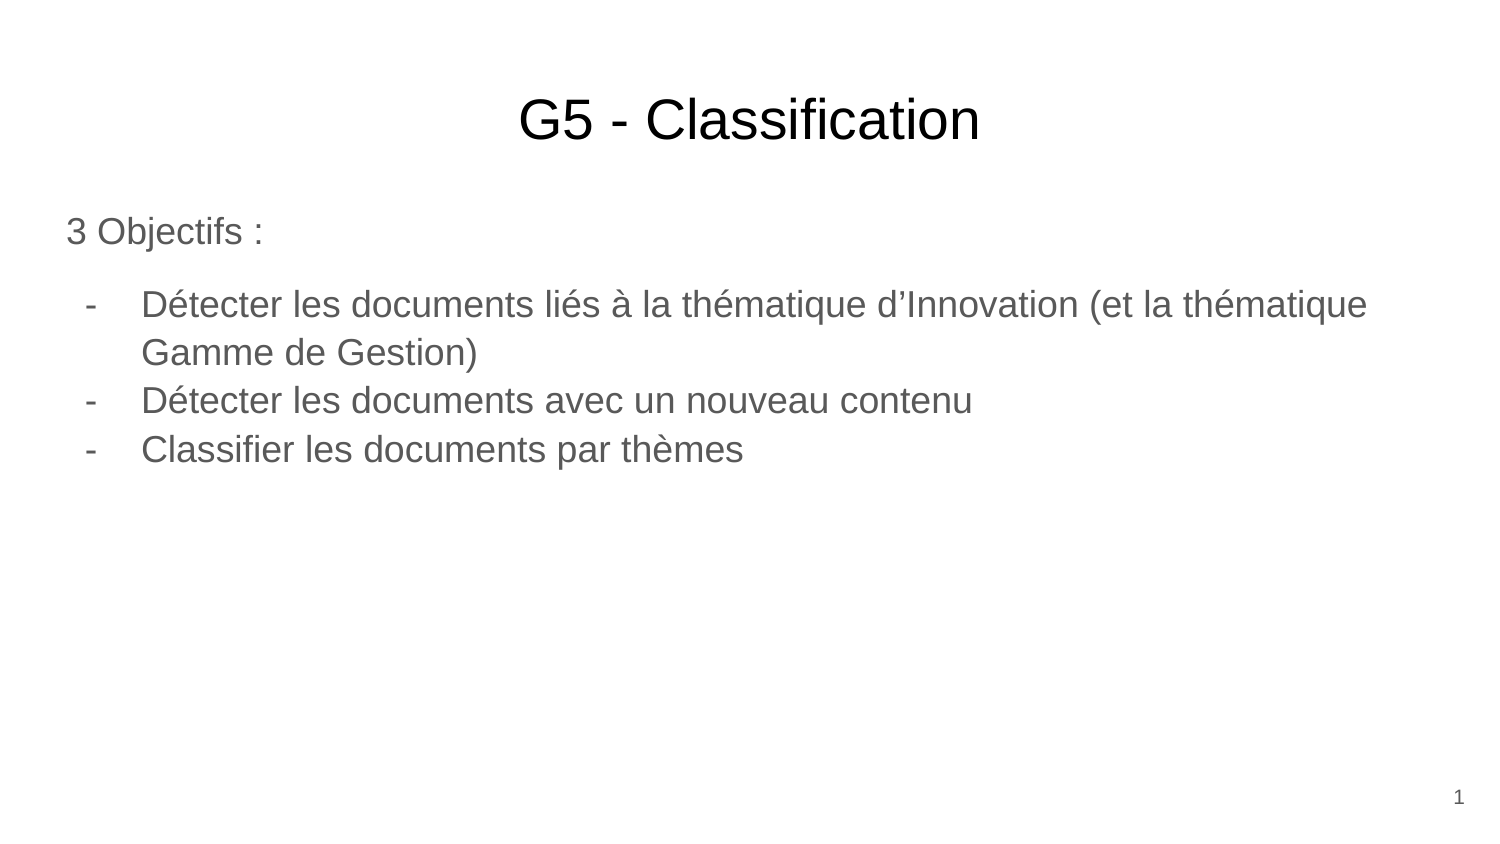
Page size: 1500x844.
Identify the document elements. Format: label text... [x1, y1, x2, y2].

slide_number ‹#› [1389, 764, 1480, 830]
list 3 Objectifs : Détecter les documents liés à la thématique d’Innovation (et la thématique Gamme de Gestion) Détecter les documents avec un nouveau contenu Classifier les documents par thèmes [51, 189, 1449, 750]
title G5 - Classification [51, 72, 1449, 167]
